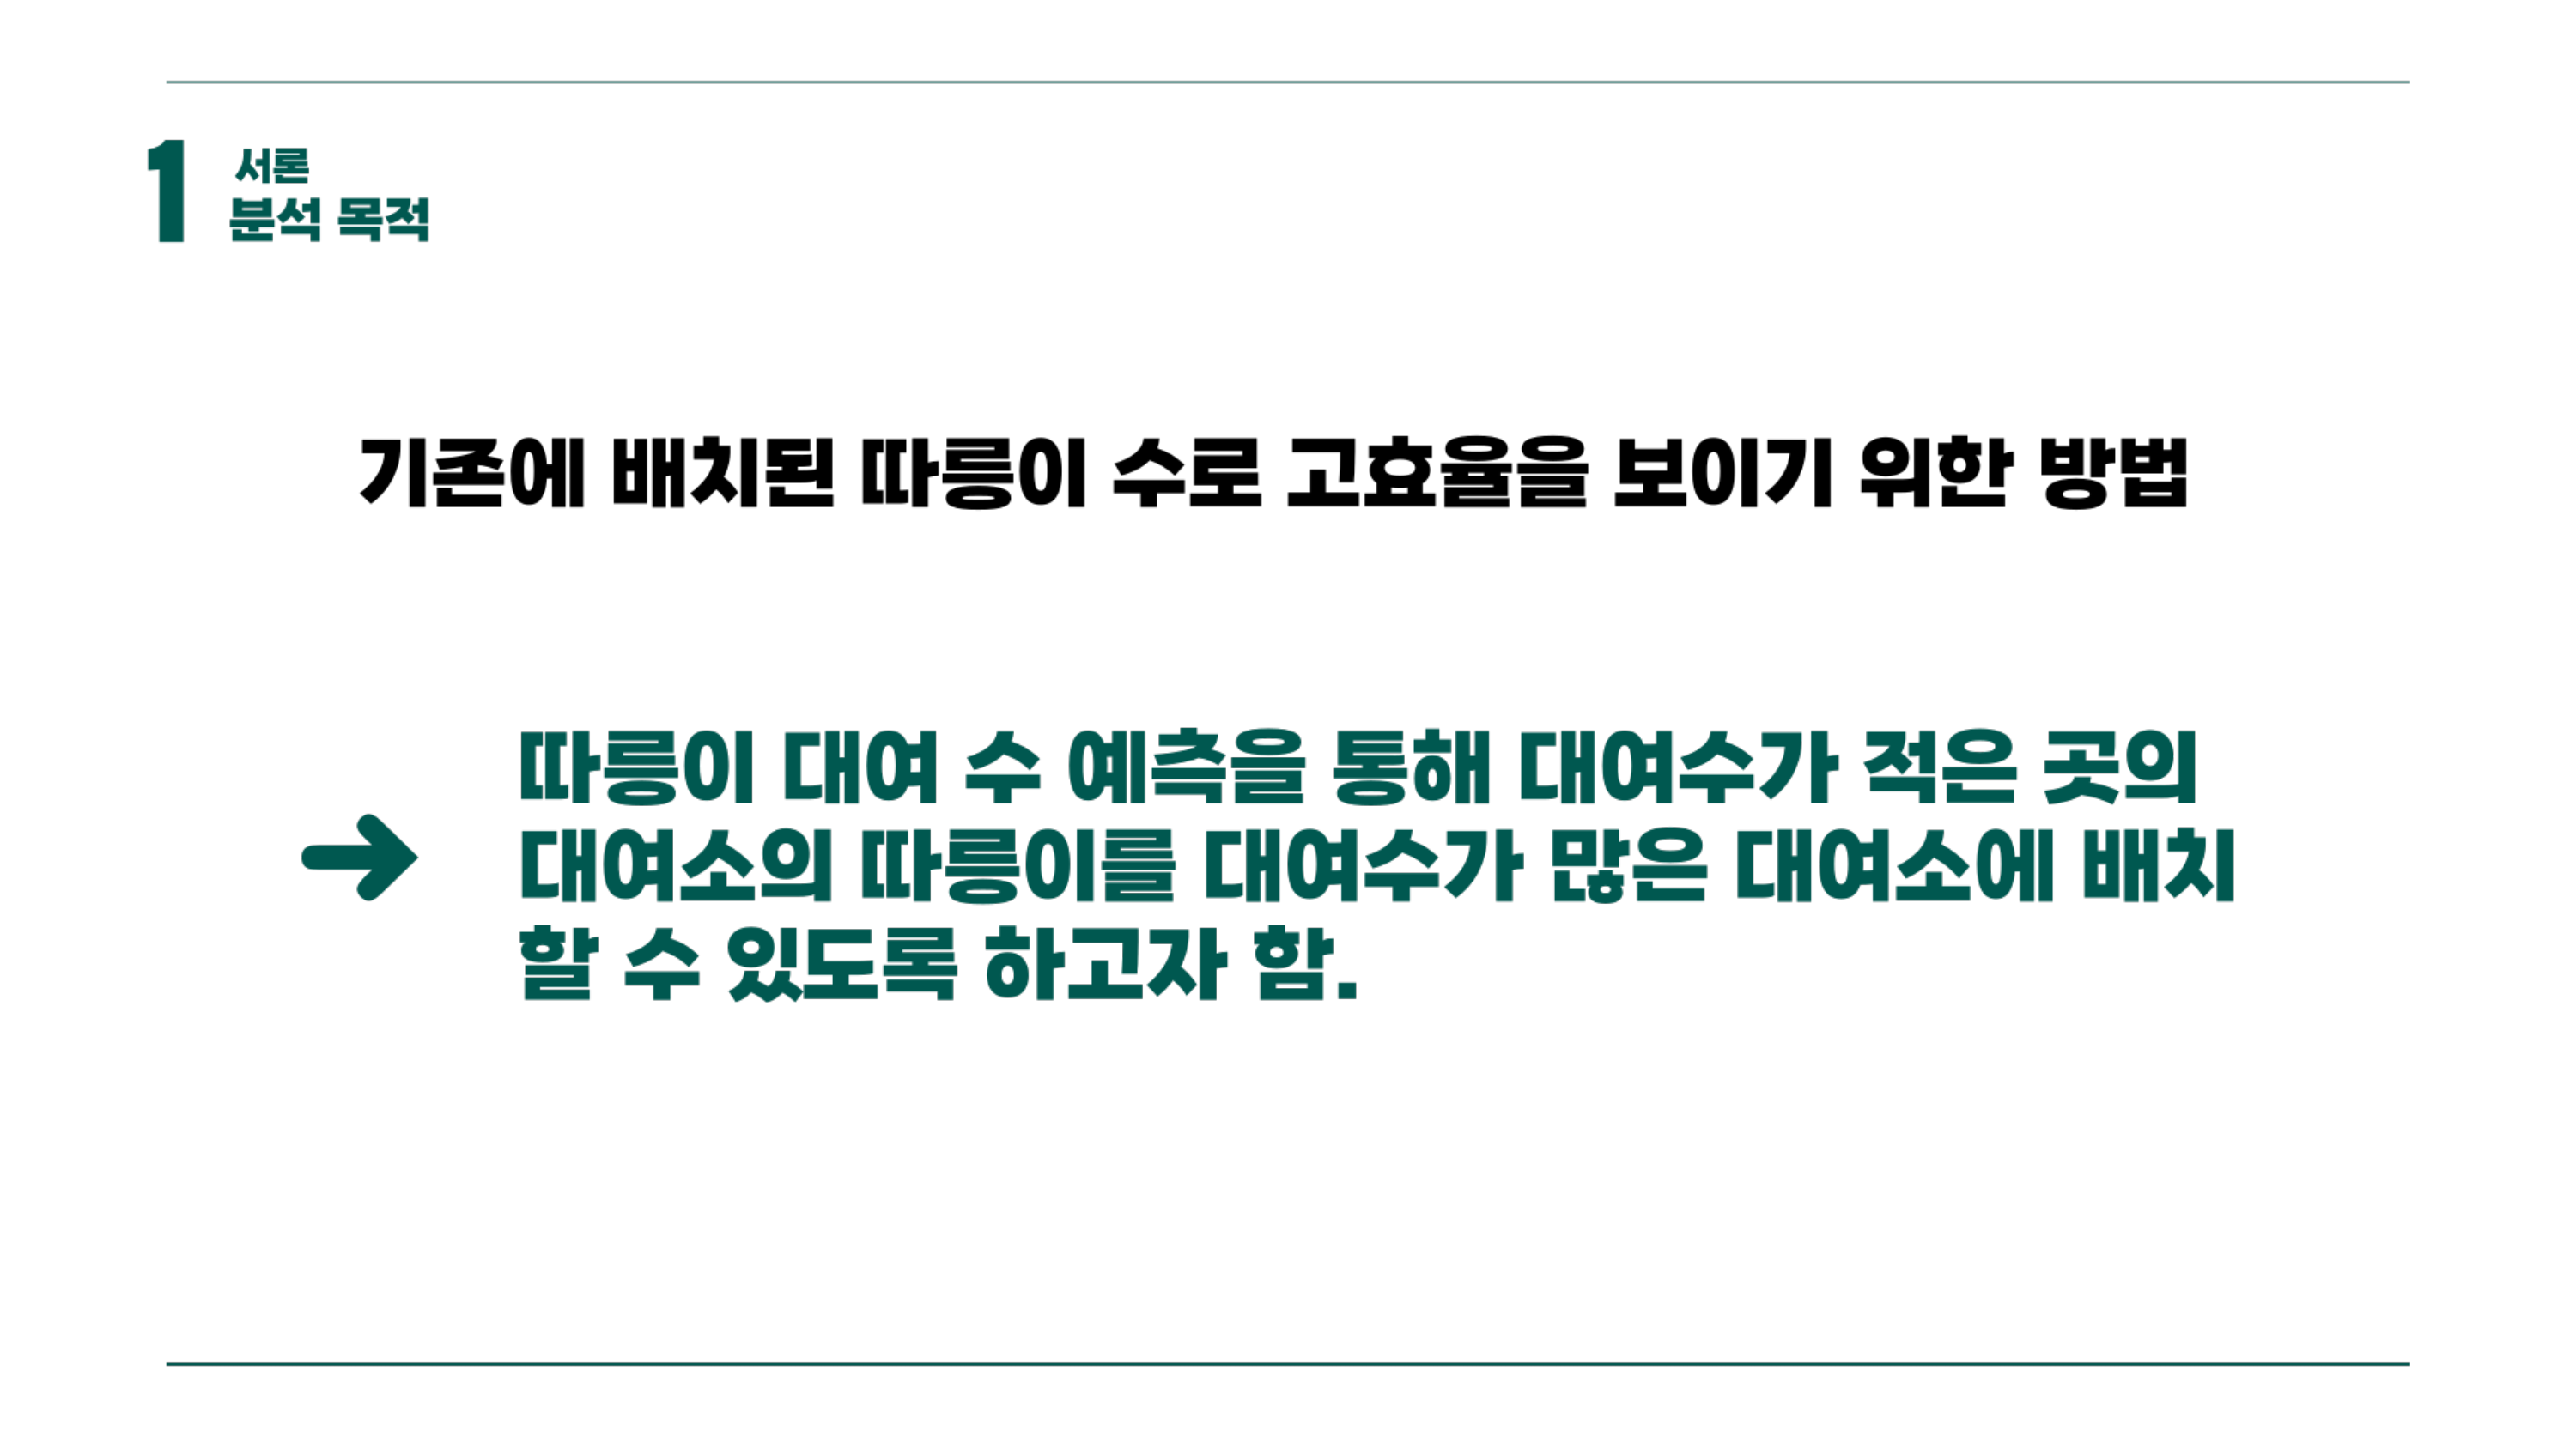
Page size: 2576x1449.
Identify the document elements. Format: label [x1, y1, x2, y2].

text_box [166, 1358, 2410, 1370]
picture [344, 402, 2231, 575]
text_box [166, 76, 2410, 88]
picture [74, 80, 456, 356]
picture [503, 694, 2280, 1070]
picture [276, 759, 491, 1018]
